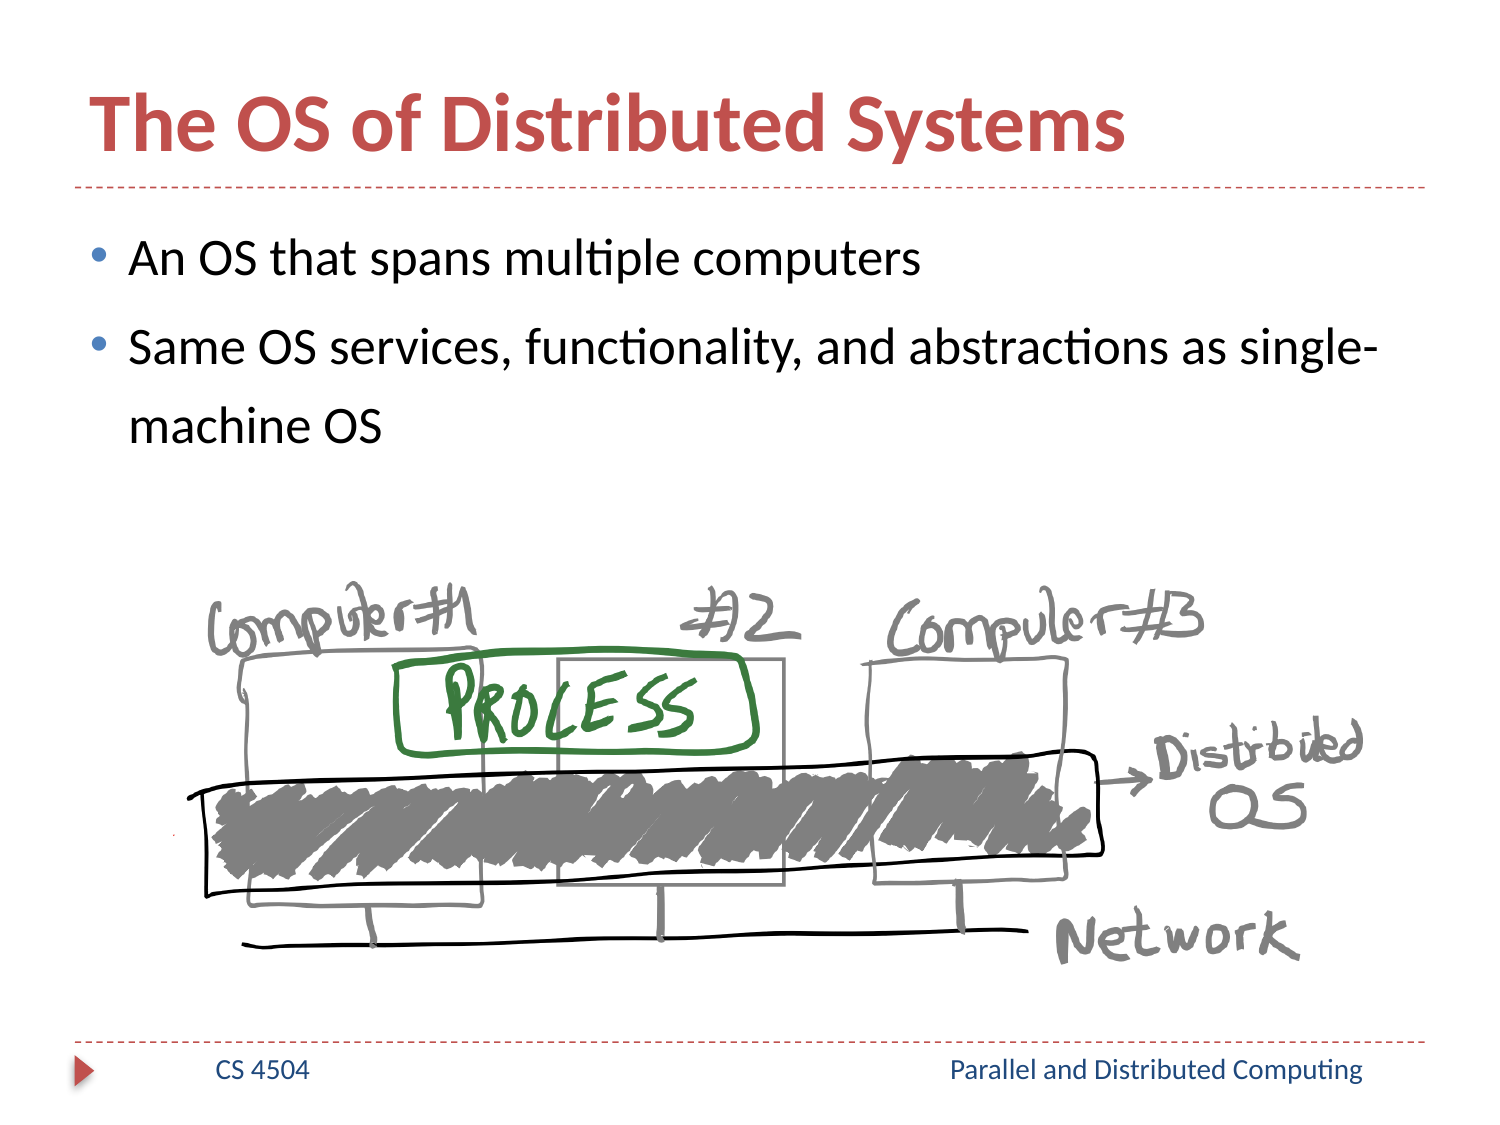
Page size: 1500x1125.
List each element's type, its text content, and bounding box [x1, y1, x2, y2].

slide_number CS 4504 [100, 1042, 426, 1103]
picture [125, 562, 1375, 1017]
title The OS of Distributed Systems [75, 12, 1425, 175]
list An OS that spans multiple computers Same OS services, functionality, and abstractions as single-machine OS [75, 200, 1425, 463]
slide_number Parallel and Distributed Computing [887, 1042, 1426, 1103]
